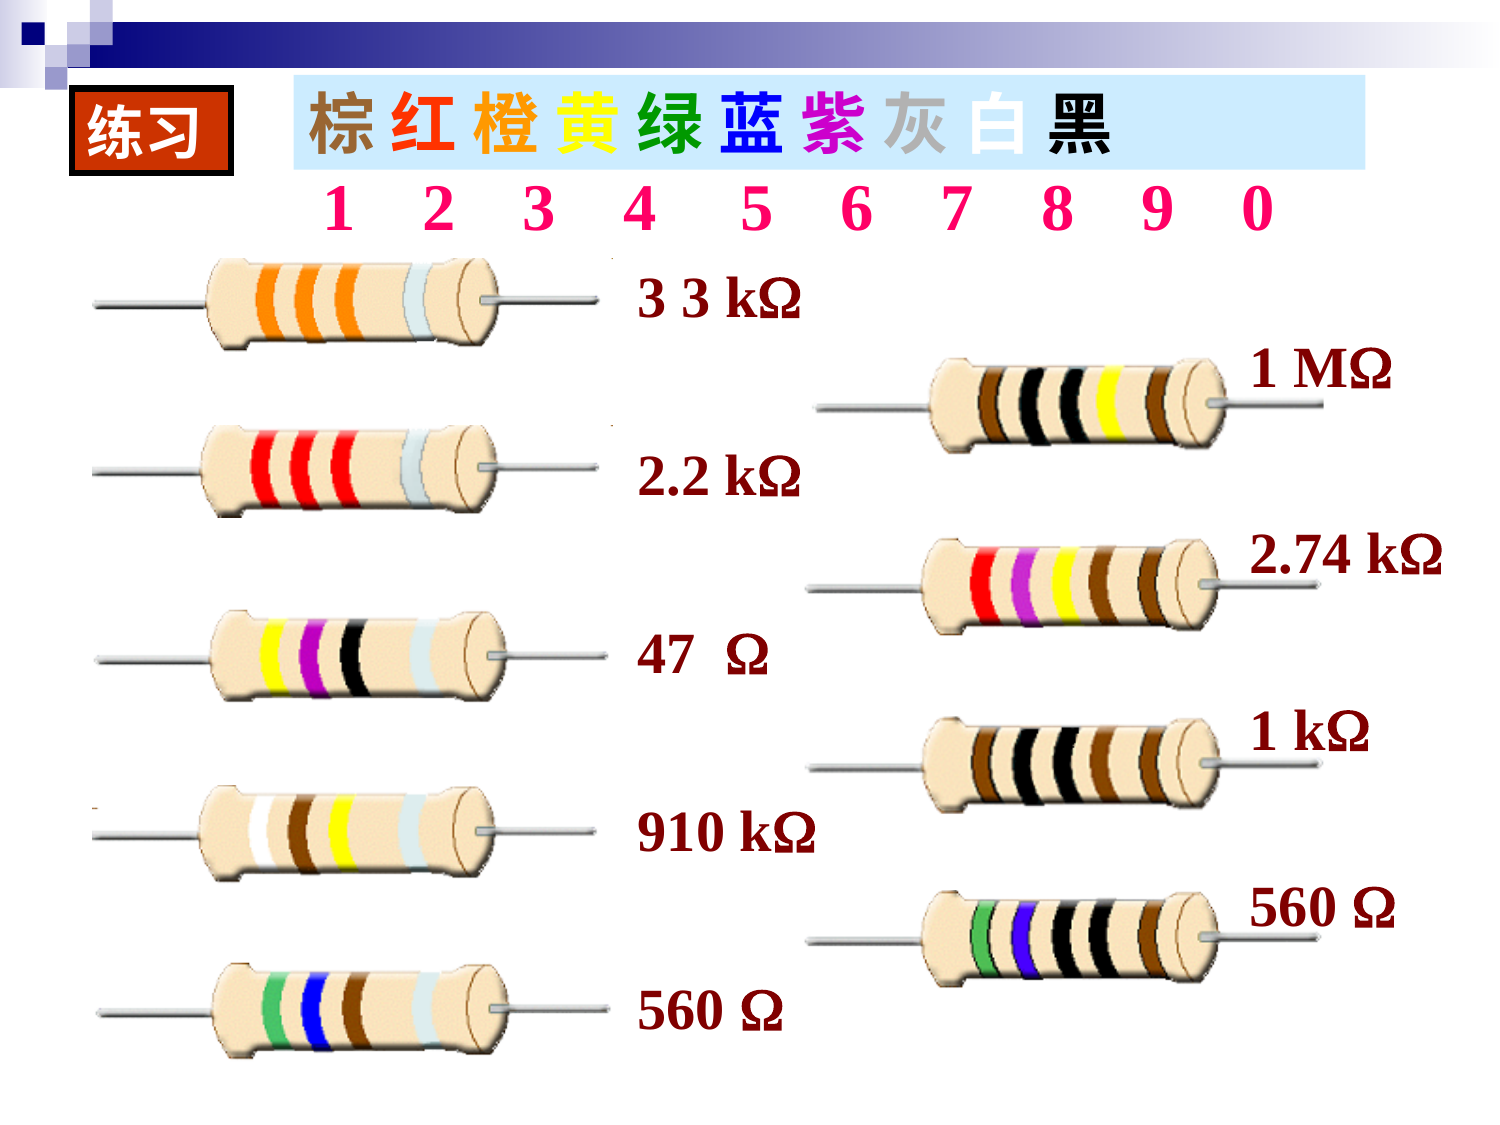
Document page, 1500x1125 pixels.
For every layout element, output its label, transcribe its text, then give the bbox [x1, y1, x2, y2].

text_box 1 M [1234, 321, 1469, 407]
text_box 910 k [622, 785, 897, 871]
picture [92, 591, 626, 712]
text_box 1 k [1234, 684, 1419, 770]
picture [92, 785, 606, 888]
picture [92, 961, 615, 1064]
text_box 3 3 k [622, 251, 897, 337]
picture [802, 712, 1336, 826]
text_box 2.2 k [622, 429, 885, 515]
picture [801, 890, 1324, 993]
picture [802, 344, 1338, 470]
picture [92, 258, 613, 352]
text_box 练习 [71, 88, 232, 174]
text_box 棕 红 橙 黄 绿 蓝 紫 灰 白 黑 [293, 74, 1366, 156]
text_box 560  [622, 964, 860, 1049]
text_box 560  [1234, 860, 1492, 946]
text_box 2.74 k [1234, 507, 1500, 593]
text_box 1 2 3 4 5 6 7 8 9 0 [290, 156, 1369, 251]
picture [801, 535, 1324, 638]
picture [92, 425, 613, 518]
text_box 47  [630, 607, 847, 693]
